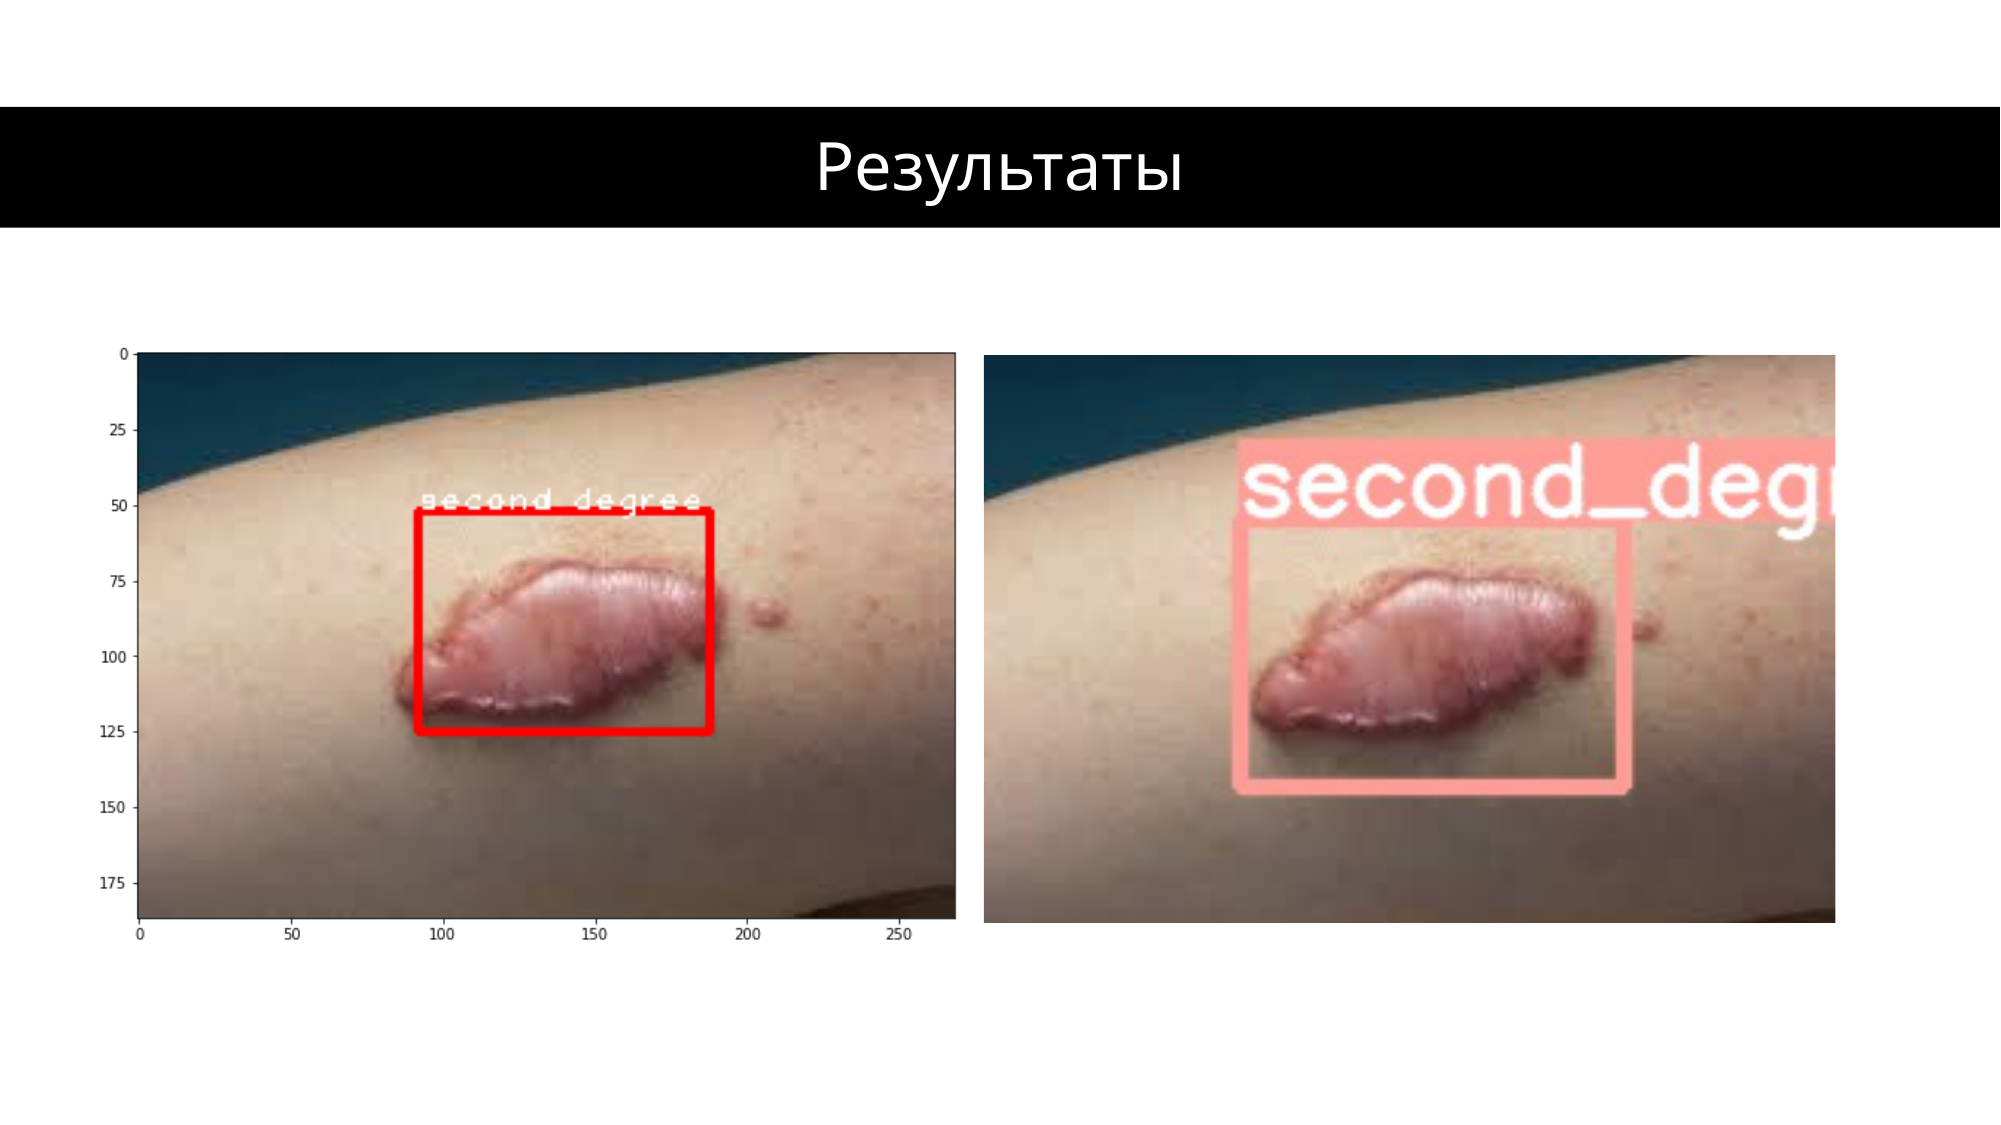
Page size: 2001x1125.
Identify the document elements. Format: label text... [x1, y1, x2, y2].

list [983, 355, 1836, 923]
text_box [0, 106, 2000, 229]
picture [89, 338, 965, 953]
title Результаты [137, 110, 1863, 228]
